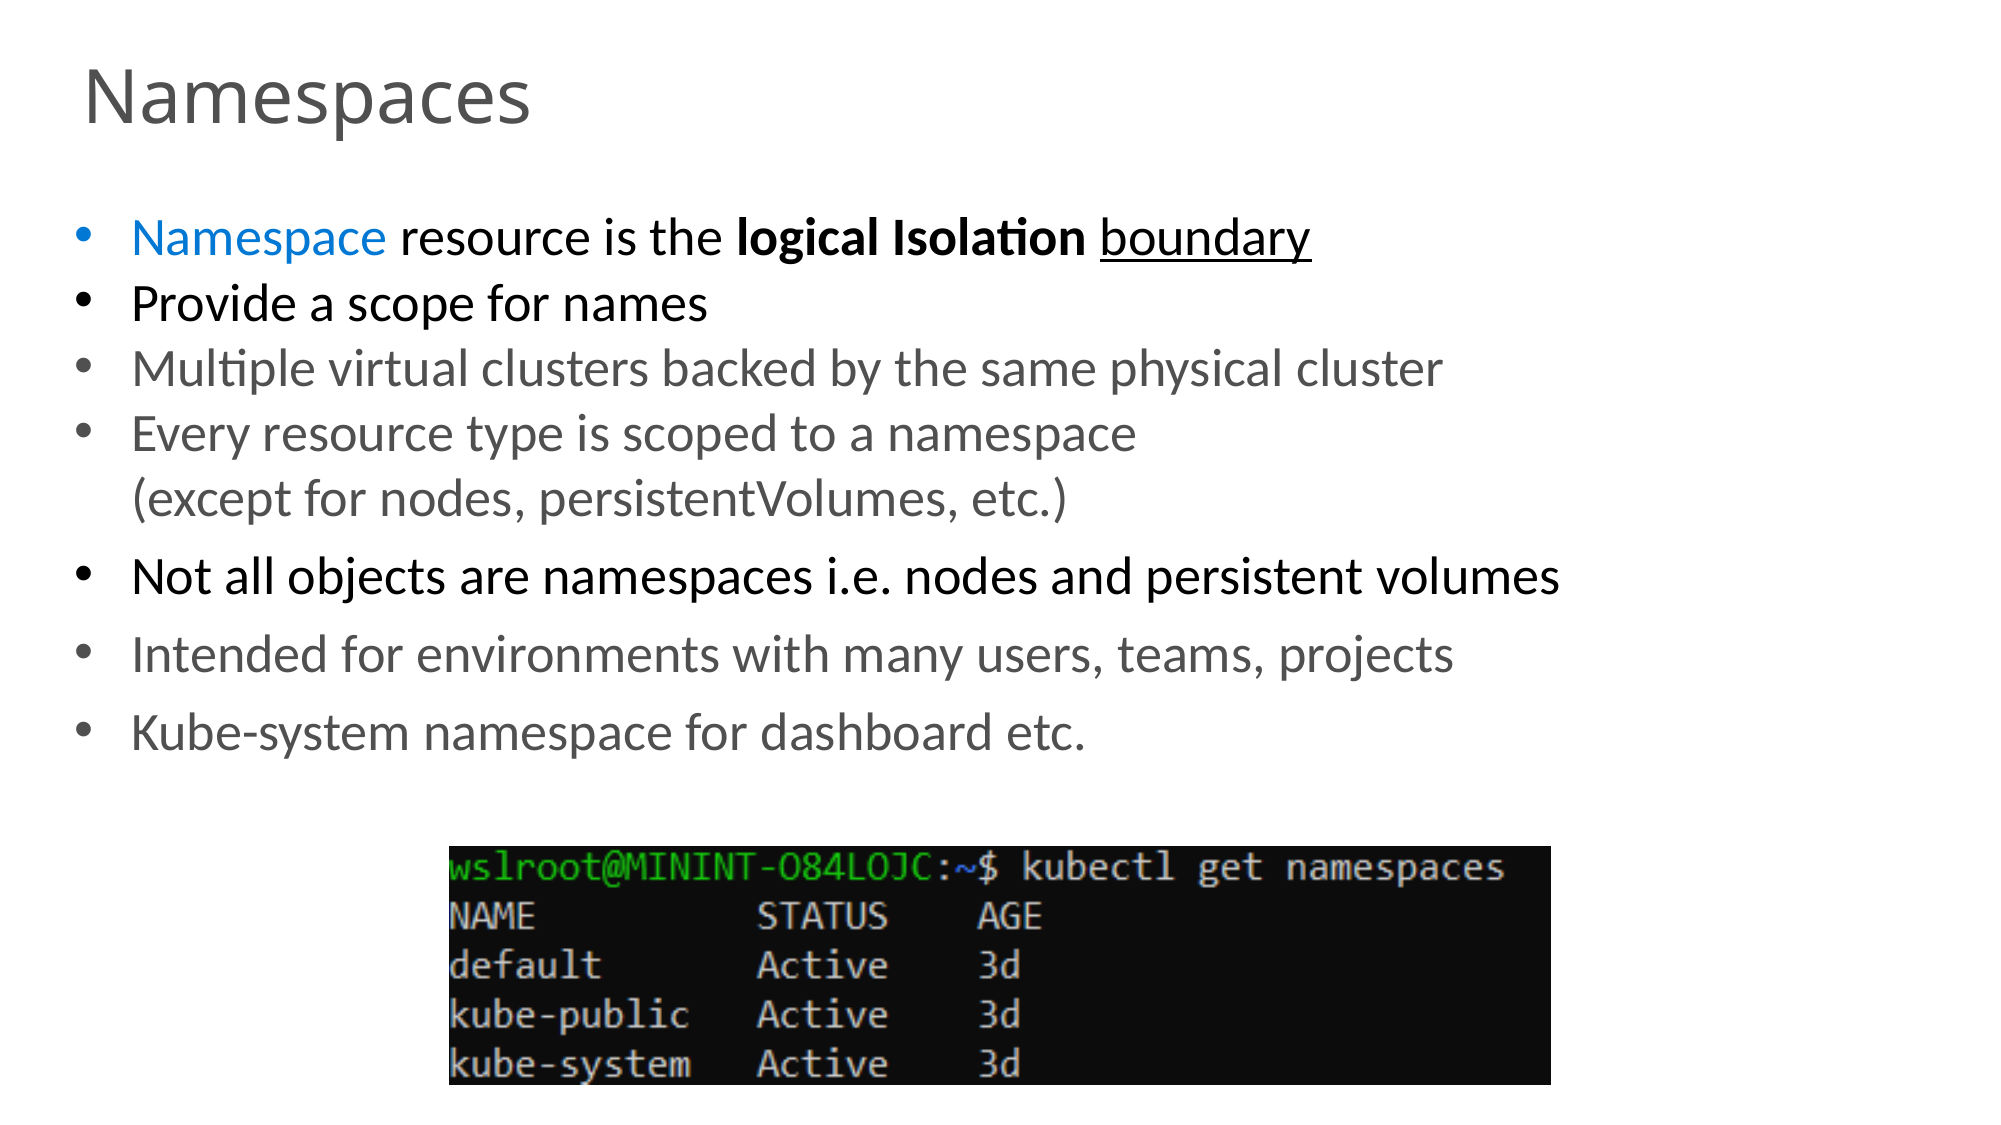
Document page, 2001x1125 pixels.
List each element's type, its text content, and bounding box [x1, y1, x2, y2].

picture [449, 846, 1551, 1085]
text_box Namespace resource is the logical Isolation boundary Provide a scope for names Multiple virtual clusters backed by the same physical cluster Every resource type is scoped to a namespace (except for nodes, persistentVolumes, etc.) Not all objects are namespaces i.e. nodes and persistent volumes Intended for environments with many users, teams, projects Kube-system namespace for dashboard etc. [49, 186, 1950, 777]
text_box Namespaces [58, 43, 2000, 195]
